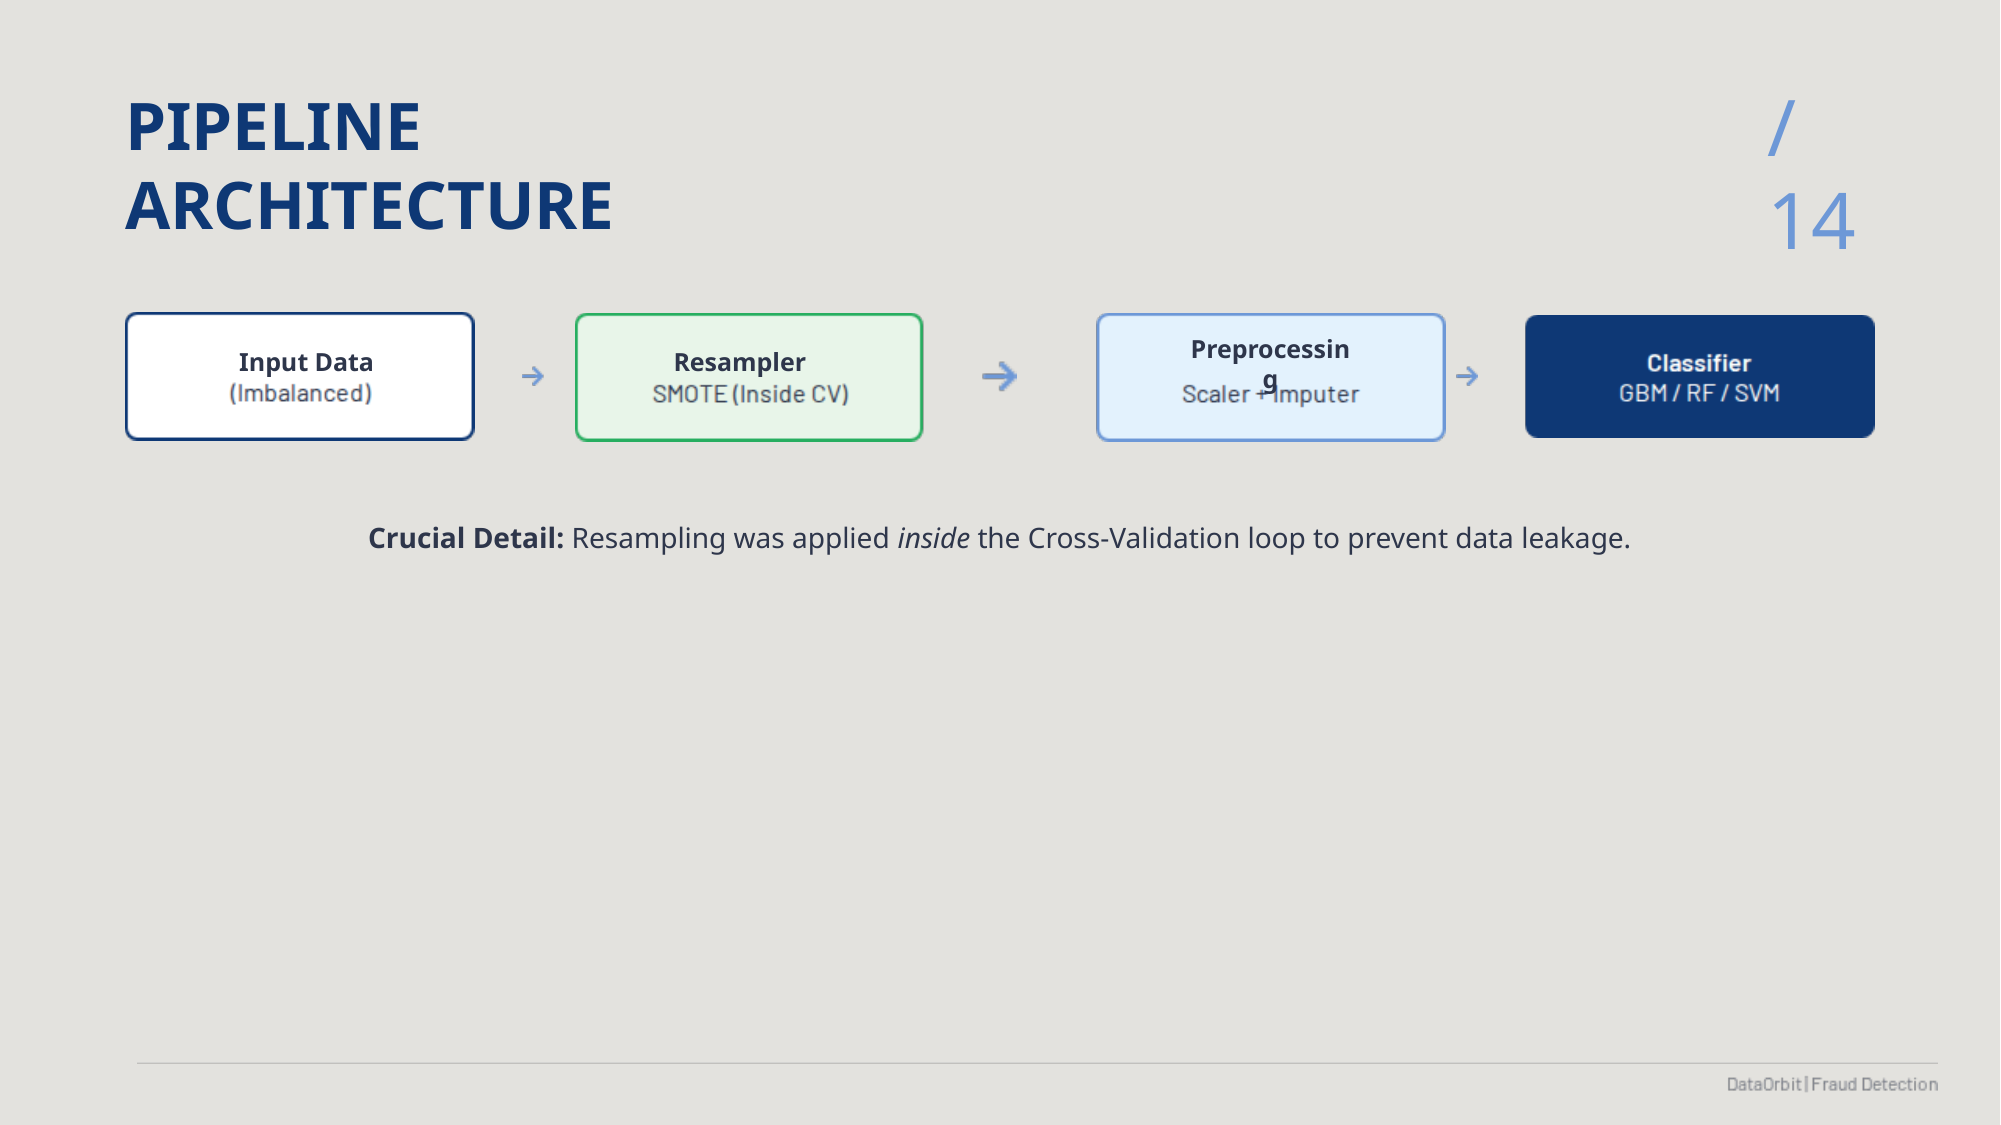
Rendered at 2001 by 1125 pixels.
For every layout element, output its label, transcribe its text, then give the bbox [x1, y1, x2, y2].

text_box PIPELINE ARCHITECTURE [125, 85, 837, 243]
picture [1455, 363, 1478, 390]
text_box /14 [1767, 78, 1875, 266]
picture [1095, 312, 1446, 442]
picture [574, 312, 926, 442]
picture [981, 358, 1017, 396]
picture [1524, 315, 1876, 438]
picture [137, 1062, 1938, 1094]
picture [124, 312, 476, 441]
picture [522, 363, 545, 390]
text_box Crucial Detail: Resampling was applied inside the Cross-Validation loop to prevent data leakage. [125, 503, 1875, 554]
